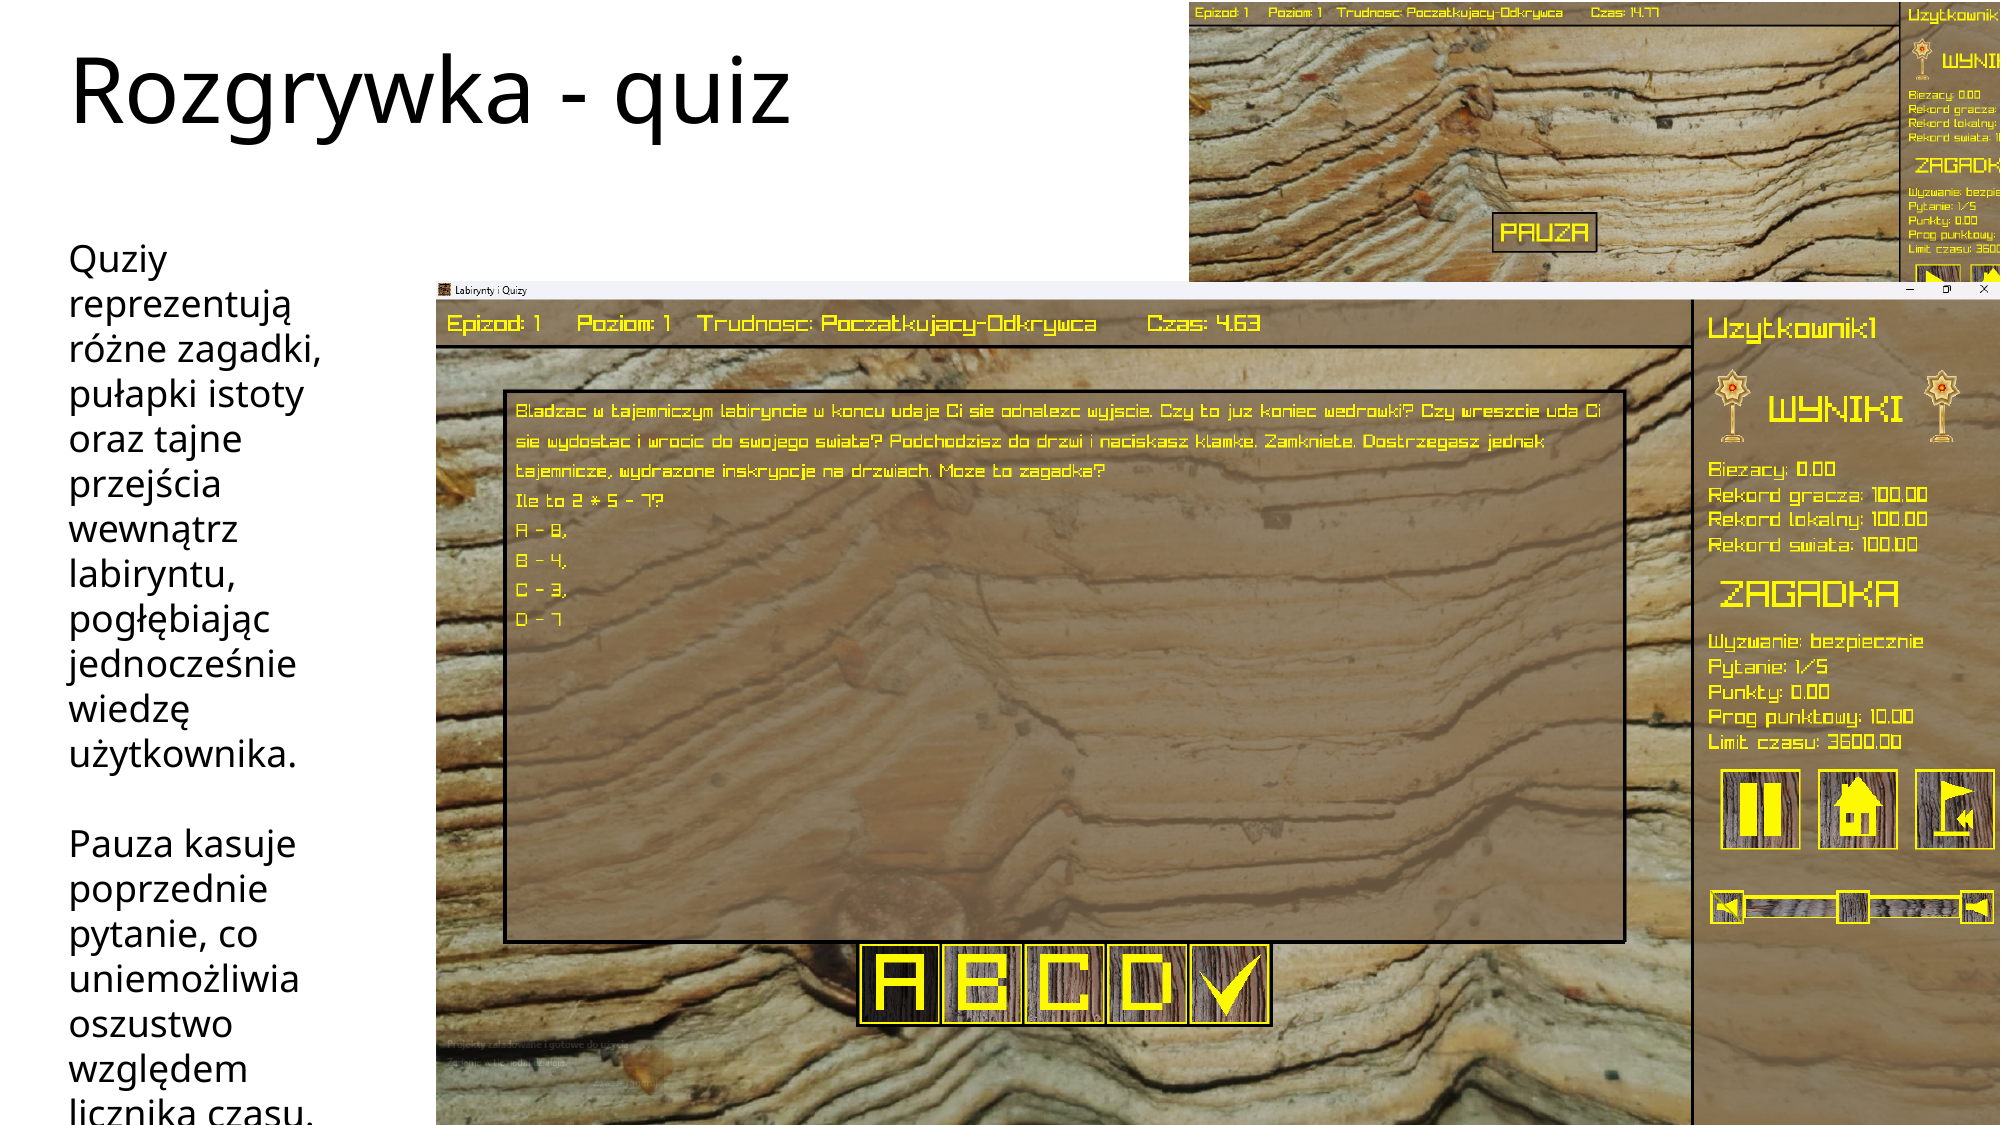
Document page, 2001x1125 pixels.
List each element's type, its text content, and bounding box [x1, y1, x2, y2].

picture [1176, 1, 2000, 283]
text_box Quziy reprezentują różne zagadki, pułapki istoty oraz tajne przejścia wewnątrz labiryntu, pogłębiając jednocześnie wiedzę użytkownika. Pauza kasuje poprzednie pytanie, co uniemożliwia oszustwo względem licznika czasu. [53, 227, 391, 1125]
title Rozgrywka - quiz [53, 0, 1779, 203]
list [435, 281, 2000, 1125]
